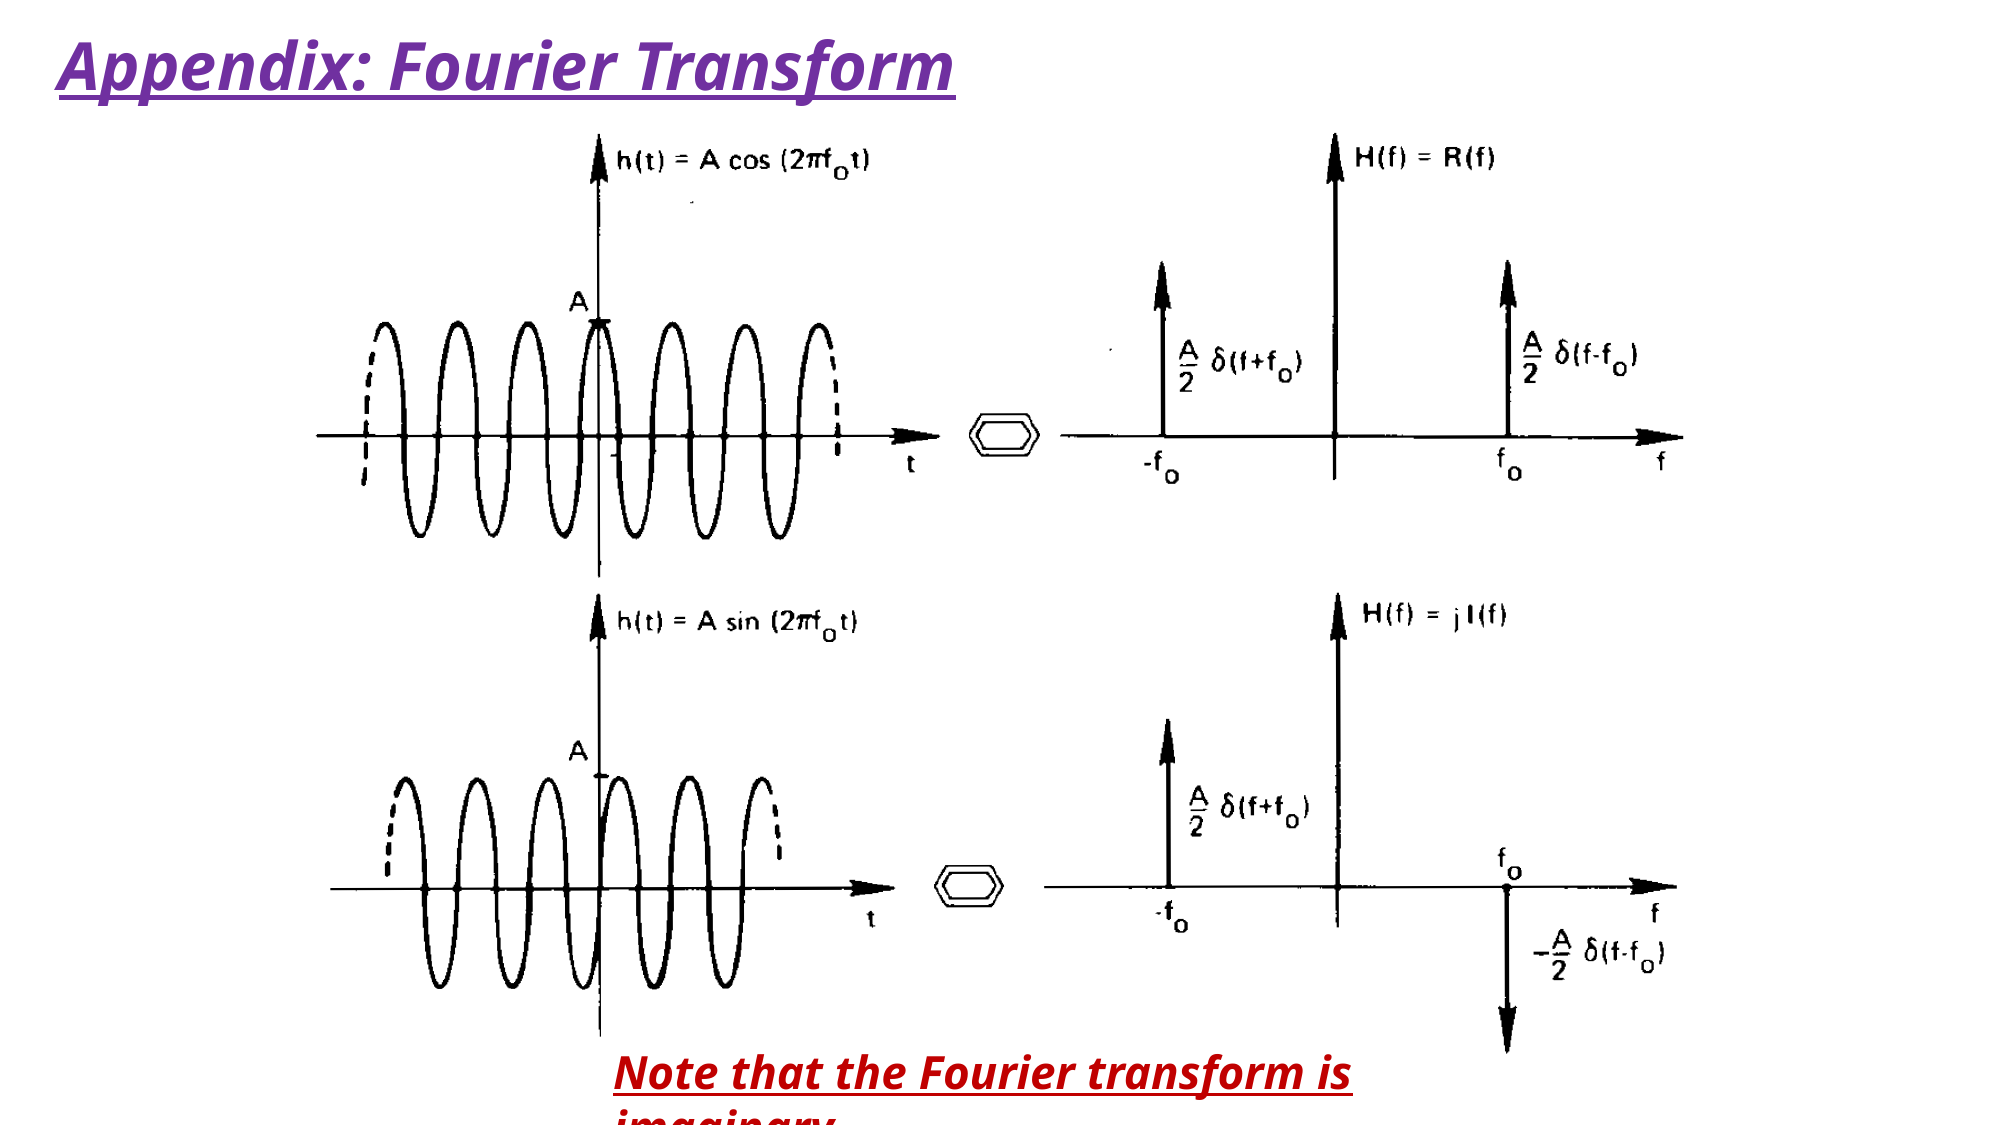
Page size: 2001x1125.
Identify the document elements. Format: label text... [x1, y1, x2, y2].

picture [314, 129, 1686, 578]
text_box Appendix: Fourier Transform [43, 15, 972, 111]
picture [328, 592, 1681, 1055]
text_box Note that the Fourier transform is imaginary [598, 1055, 1556, 1125]
